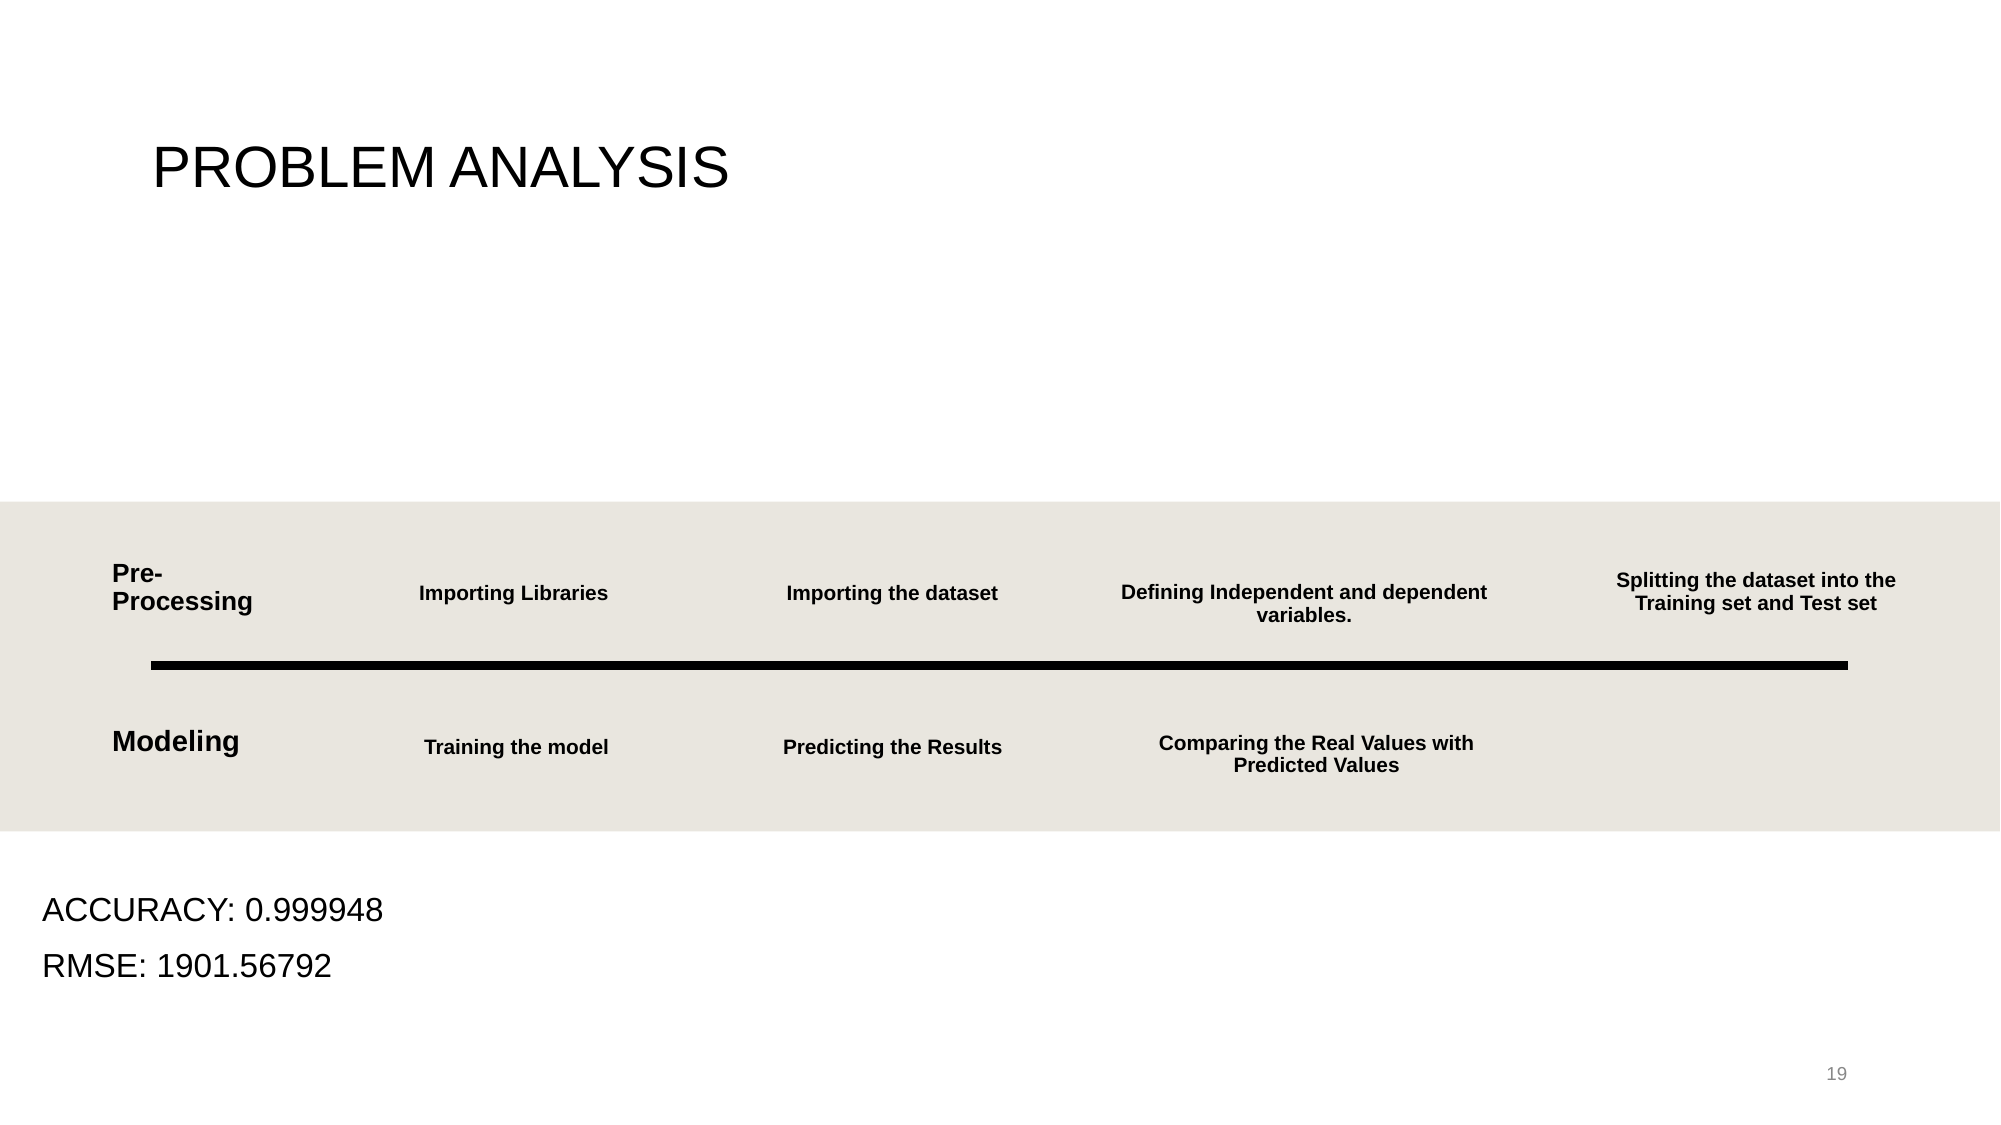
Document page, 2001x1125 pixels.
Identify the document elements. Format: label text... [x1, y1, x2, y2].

list Comparing the Real Values with Predicted Values [1098, 725, 1535, 779]
list Importing the dataset [710, 574, 1074, 608]
list Importing Libraries [322, 574, 710, 608]
slide_number ‹#› [1412, 1042, 1863, 1103]
list Pre- Processing [97, 550, 270, 626]
list Training the model [338, 729, 695, 783]
list Splitting the dataset into the Training set and Test set [1562, 562, 1951, 638]
text_box ACCURACY: 0.999948 RMSE: 1901.56792 [27, 885, 517, 1103]
title PROBLEM ANALYSIS [137, 59, 1863, 278]
list Predicting the Results [755, 729, 1031, 761]
list Modeling [97, 704, 270, 780]
text_box Defining Independent and dependent variables. [1074, 574, 1535, 650]
